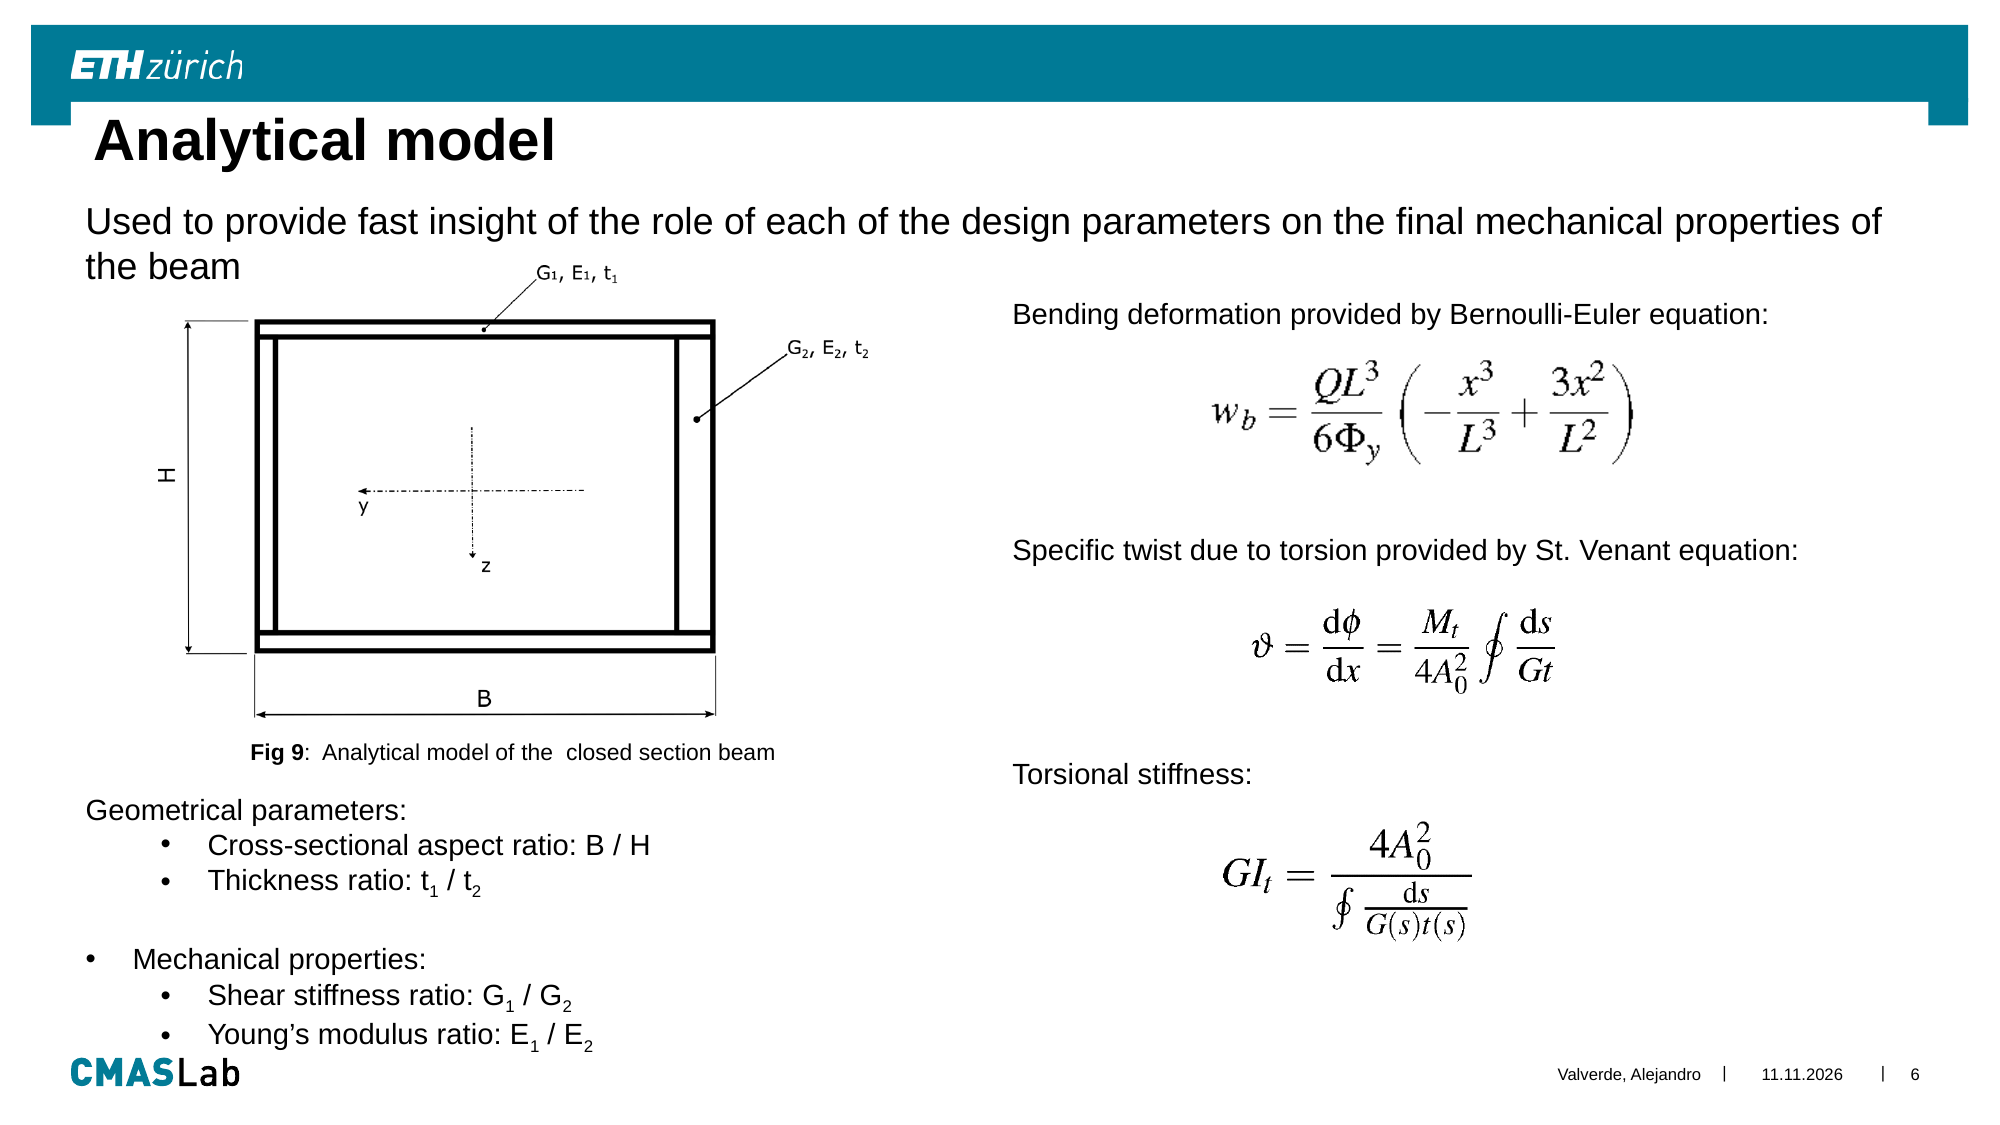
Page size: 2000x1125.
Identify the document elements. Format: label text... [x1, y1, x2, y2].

footer Valverde, Alejandro [999, 1034, 1702, 1112]
text_box Used to provide fast insight of the role of each of the design parameters on the final mechanical properties of the beam [70, 189, 1934, 295]
picture [1212, 804, 1476, 953]
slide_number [1735, 1034, 1870, 1112]
slide_number 6 [1886, 1034, 1945, 1112]
text_box Geometrical parameters: Cross-sectional aspect ratio: B / H Thickness ratio: t1 / t2 Mechanical properties: Shear stiffness ratio: G1 / G2 Young’s modulus ratio: E1 / E2 [70, 784, 905, 1063]
picture [1248, 587, 1560, 712]
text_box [143, 265, 883, 773]
text_box Bending deformation provided by Bernoulli-Euler equation: [997, 288, 1832, 339]
picture [1193, 345, 1644, 473]
text_box Torsional stiffness: [997, 747, 1832, 798]
title Analytical model [70, 101, 1929, 176]
text_box Specific twist due to torsion provided by St. Venant equation: [997, 523, 1832, 574]
